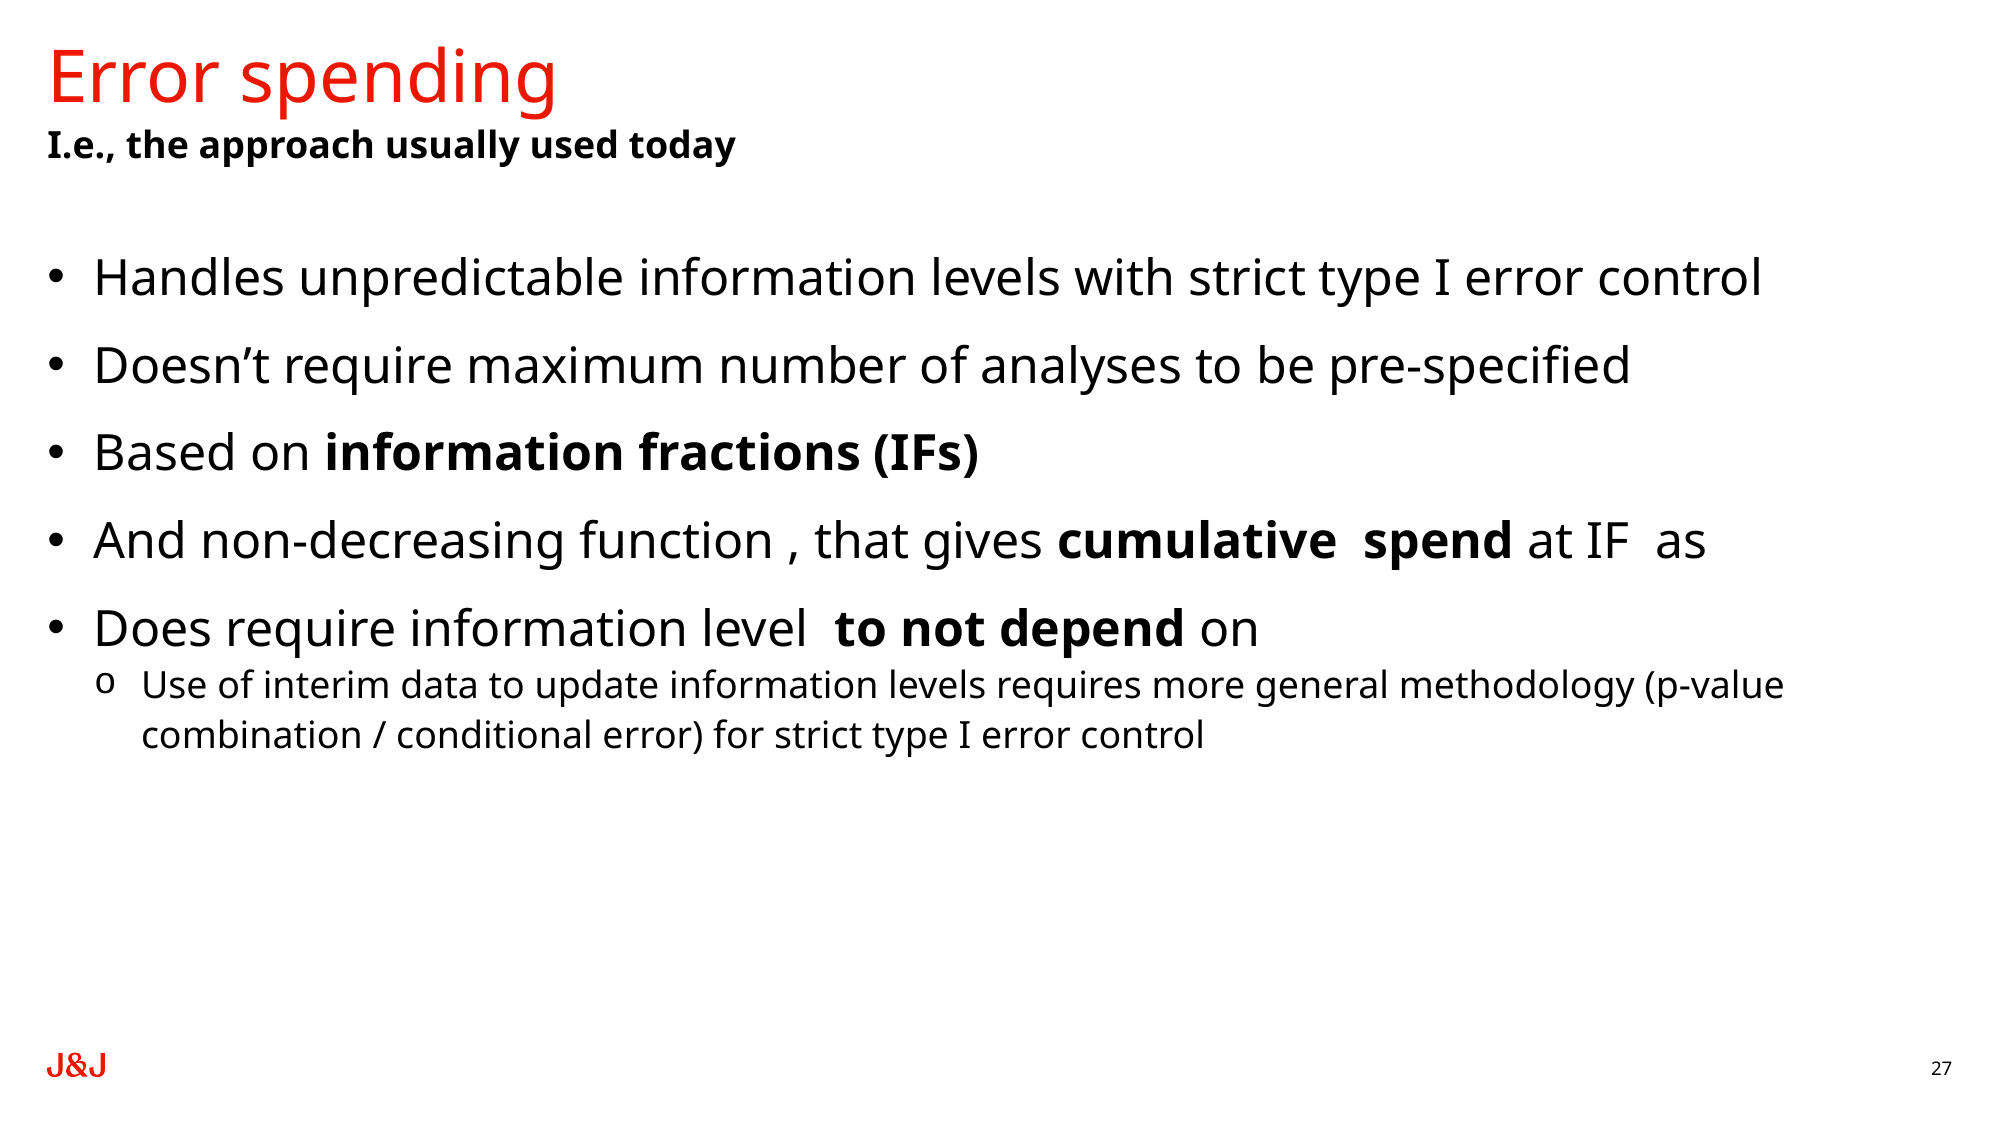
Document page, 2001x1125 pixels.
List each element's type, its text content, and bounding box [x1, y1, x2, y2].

title Error spending [47, 43, 1952, 117]
subtitle I.e., the approach usually used today [47, 117, 1952, 166]
slide_number 27 [1899, 1055, 1953, 1081]
